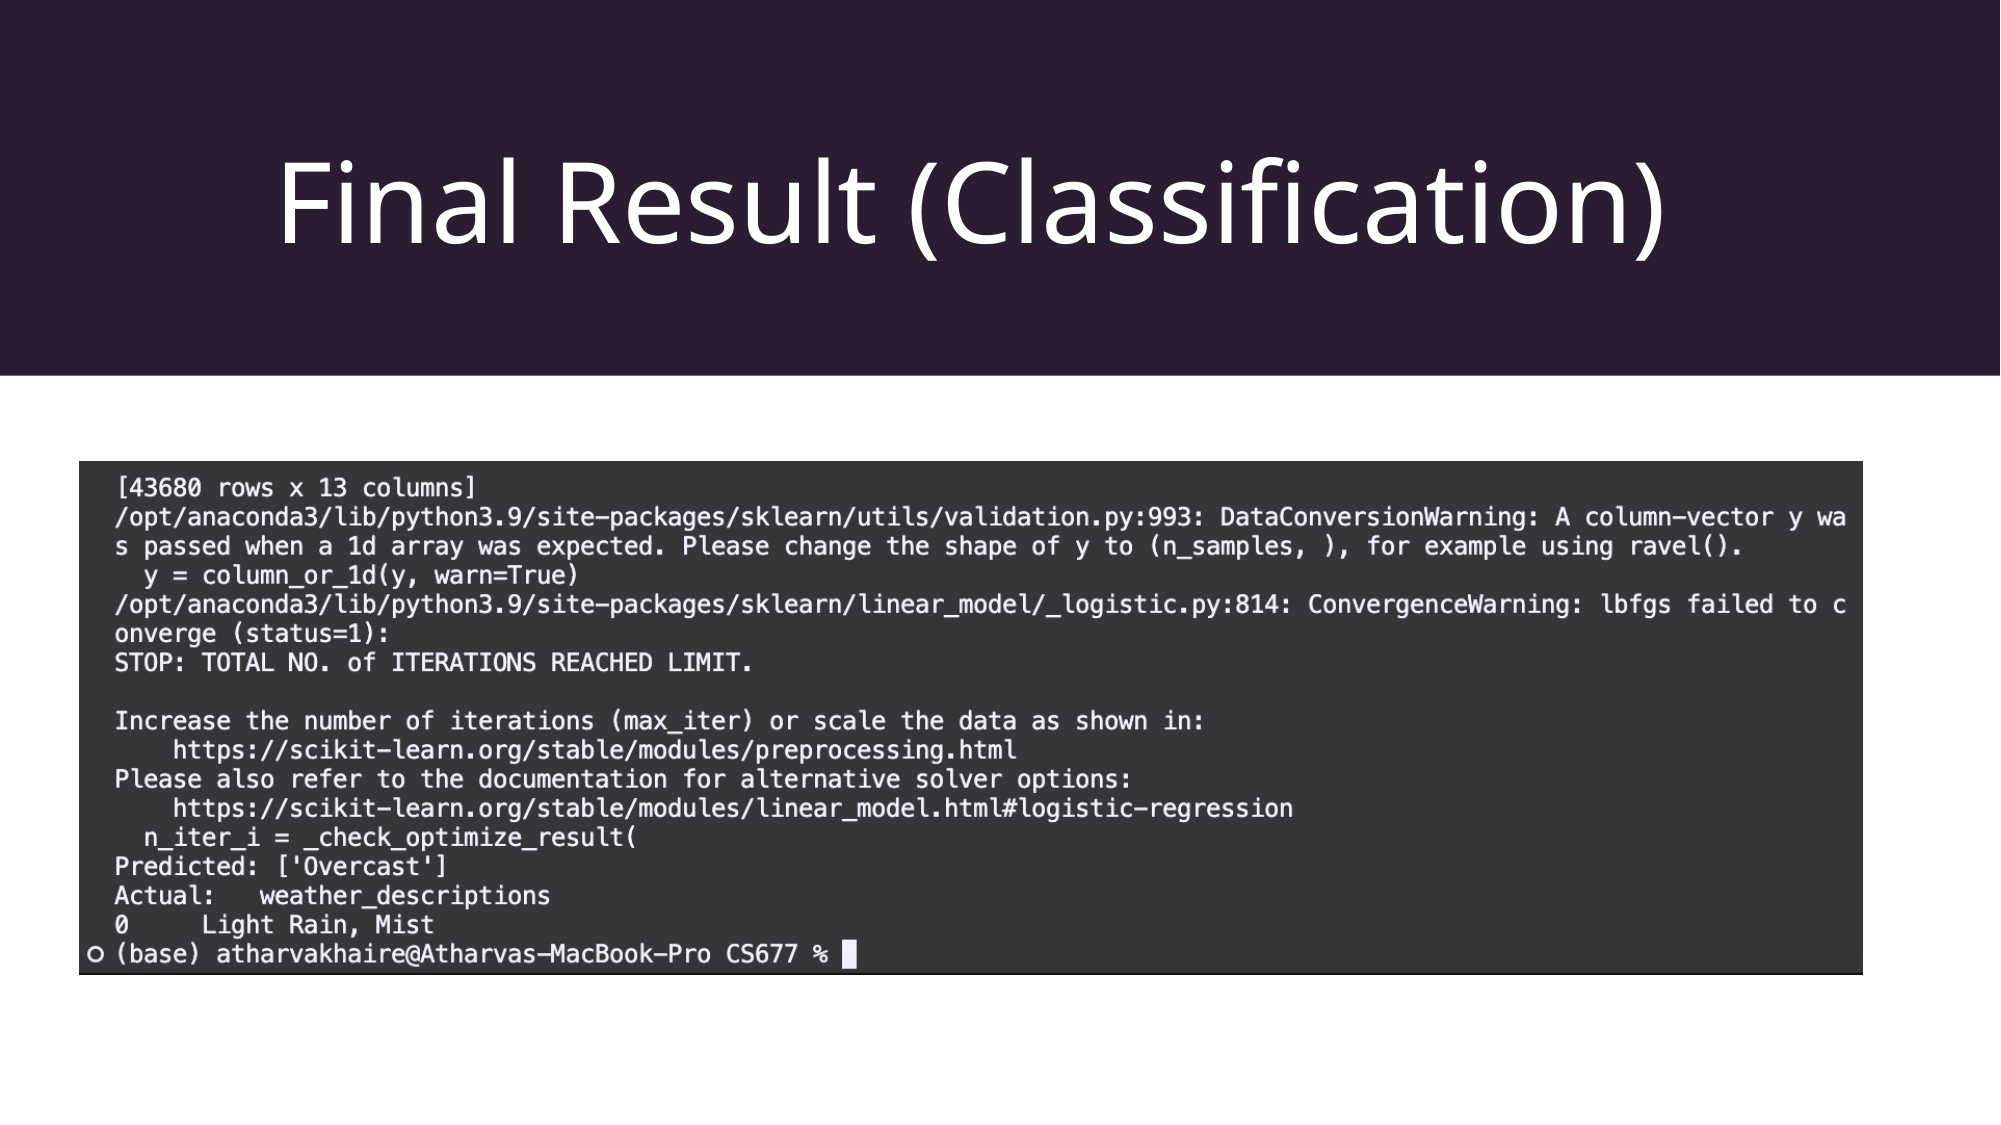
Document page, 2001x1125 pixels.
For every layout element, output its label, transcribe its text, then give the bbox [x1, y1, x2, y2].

title Final Result (Classification) [79, 59, 1863, 337]
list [79, 461, 1863, 975]
